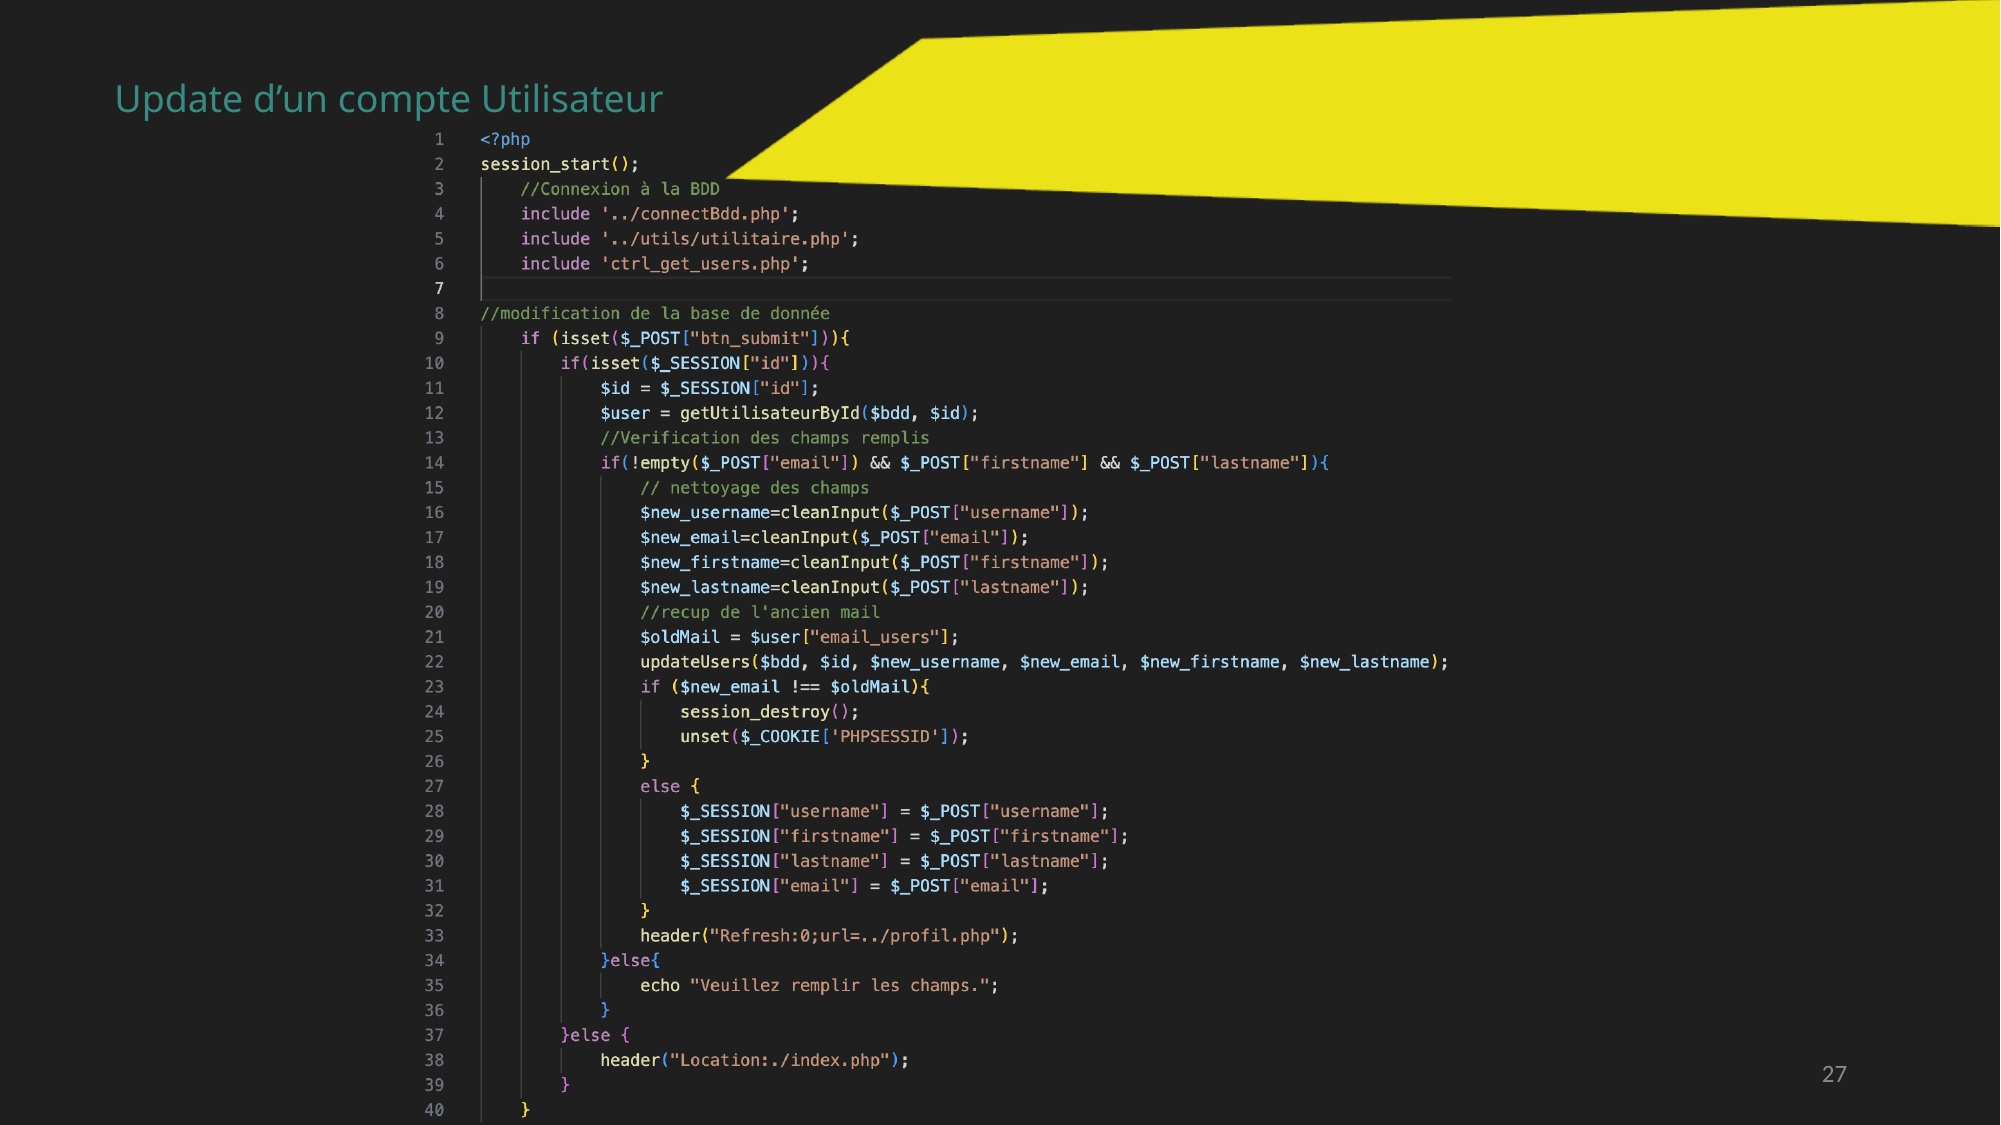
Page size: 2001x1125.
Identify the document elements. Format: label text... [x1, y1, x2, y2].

text_box Update d’un compte Utilisateur [99, 67, 679, 128]
picture [415, 0, 2000, 1125]
slide_number 27 [1451, 1042, 1863, 1103]
